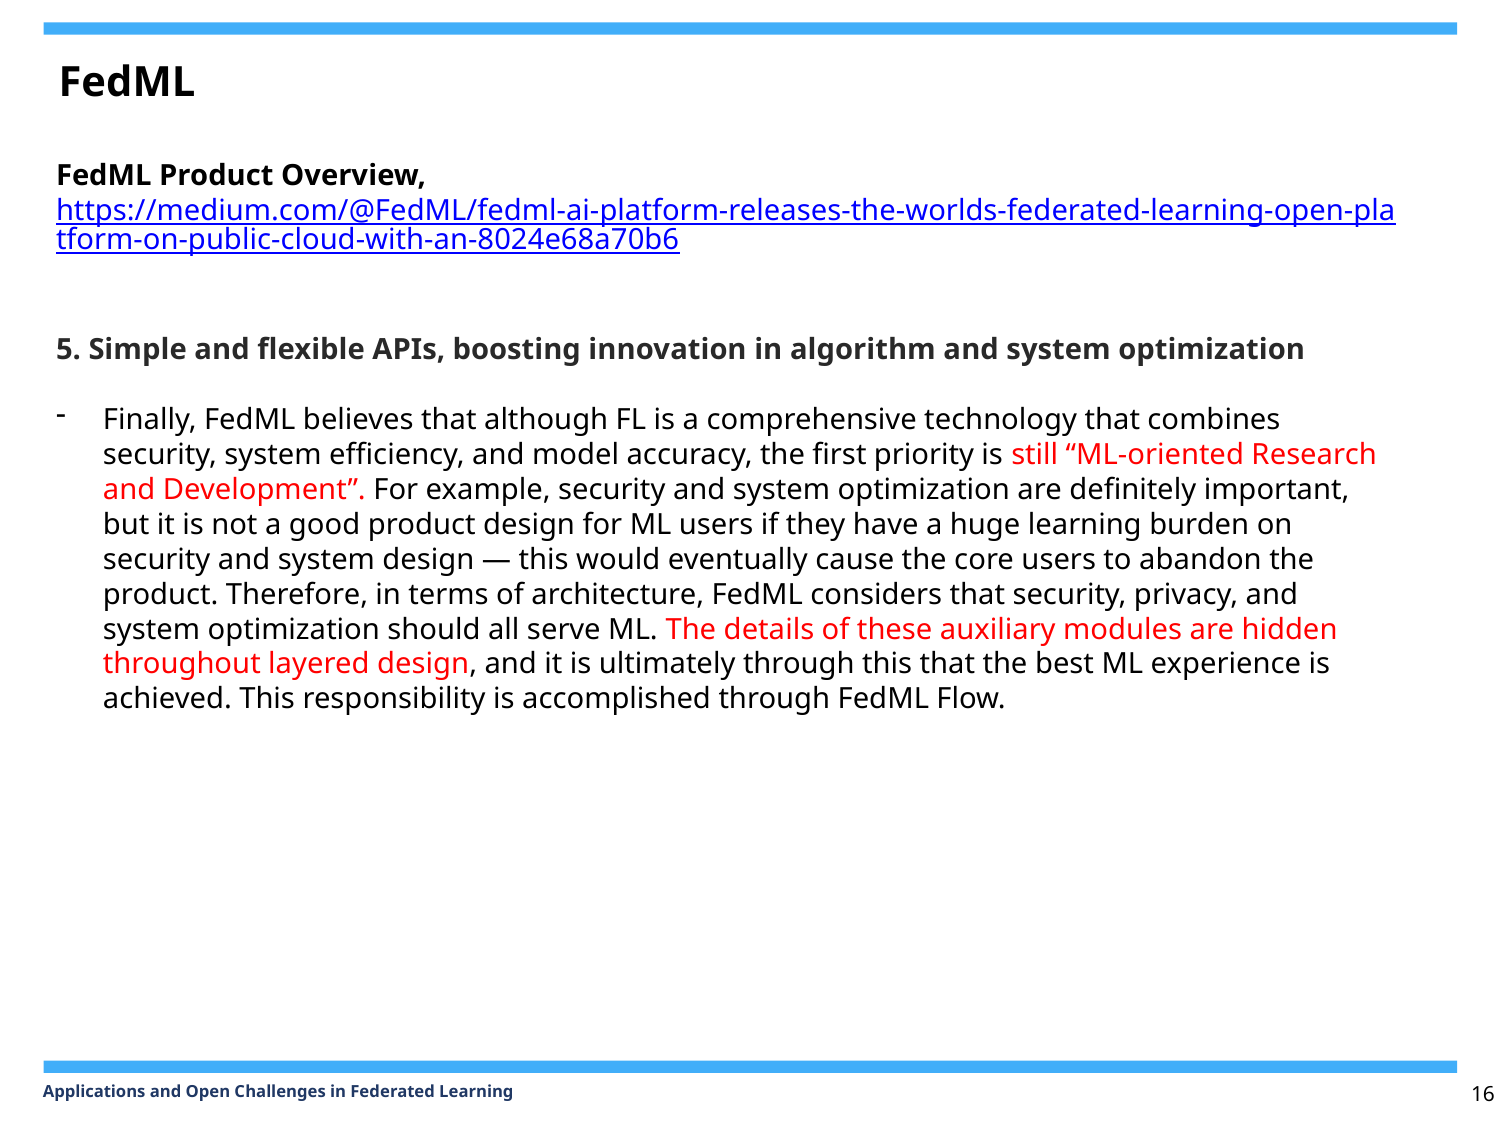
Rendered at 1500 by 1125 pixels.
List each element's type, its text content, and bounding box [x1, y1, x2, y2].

text_box FedML Product Overview, https://medium.com/@FedML/fedml-ai-platform-releases-the-worlds-federated-learning-open-platform-on-public-cloud-with-an-8024e68a70b6 5. Simple and flexible APIs, boosting innovation in algorithm and system optimization Finally, FedML believes that although FL is a comprehensive technology that combines security, system efficiency, and model accuracy, the first priority is still “ML-oriented Research and Development”. For example, security and system optimization are definitely important, but it is not a good product design for ML users if they have a huge learning burden on security and system design — this would eventually cause the core users to abandon the product. Therefore, in terms of architecture, FedML considers that security, privacy, and system optimization should all serve ML. The details of these auxiliary modules are hidden throughout layered design, and it is ultimately through this that the best ML experience is achieved. This responsibility is accomplished through FedML Flow. [41, 149, 1412, 763]
text_box FedML [43, 47, 1458, 113]
